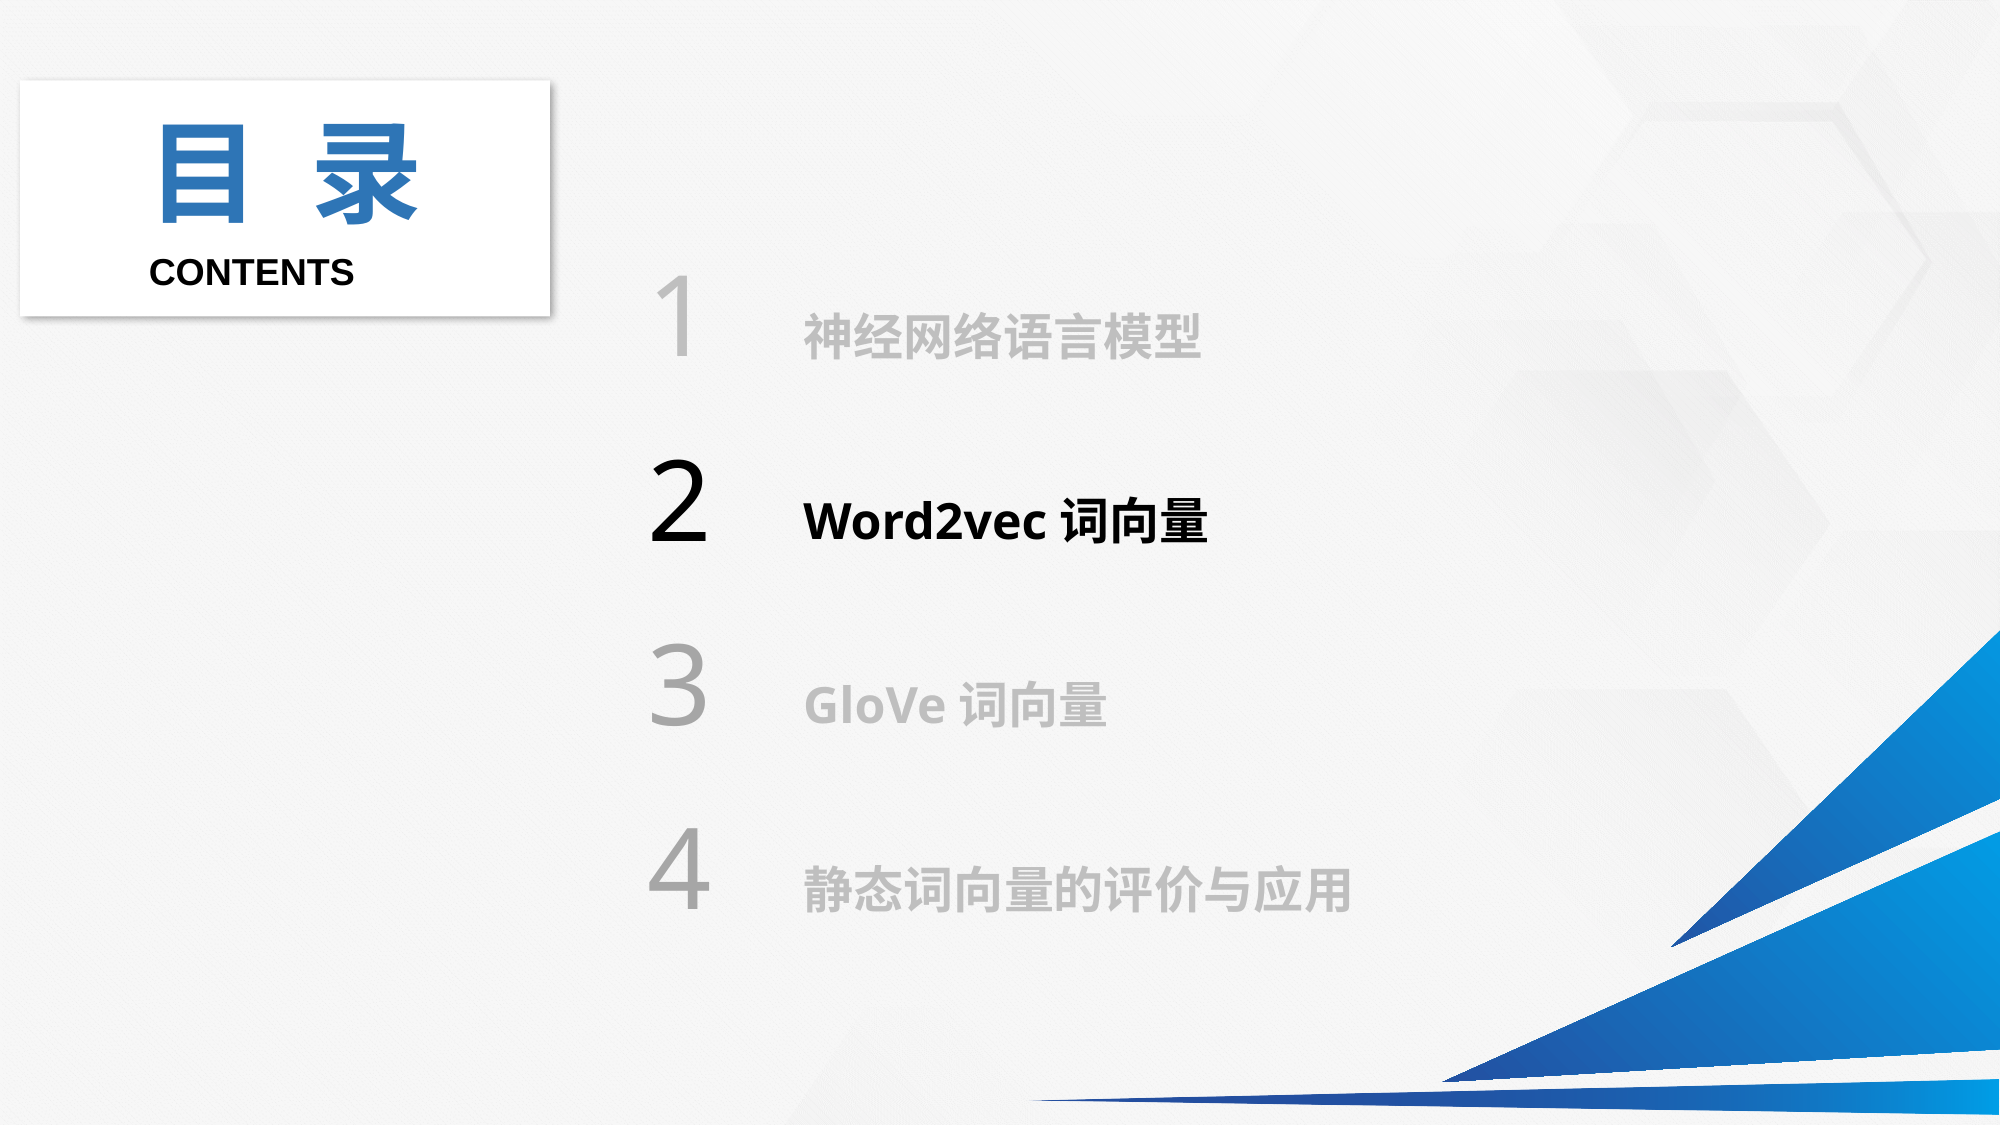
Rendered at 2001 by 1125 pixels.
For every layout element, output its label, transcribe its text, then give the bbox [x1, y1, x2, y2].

text_box 静态词向量的评价与应用 [789, 857, 1637, 932]
text_box GloVe词向量 [788, 673, 1637, 748]
list 神经网络语言模型 [788, 304, 1637, 380]
list Word2vec词向量 [788, 489, 1637, 564]
text_box 4 [632, 804, 761, 975]
text_box 3 [632, 620, 760, 791]
list 2 [632, 436, 760, 607]
list 1 [632, 252, 760, 422]
picture [1026, 1079, 1951, 1115]
